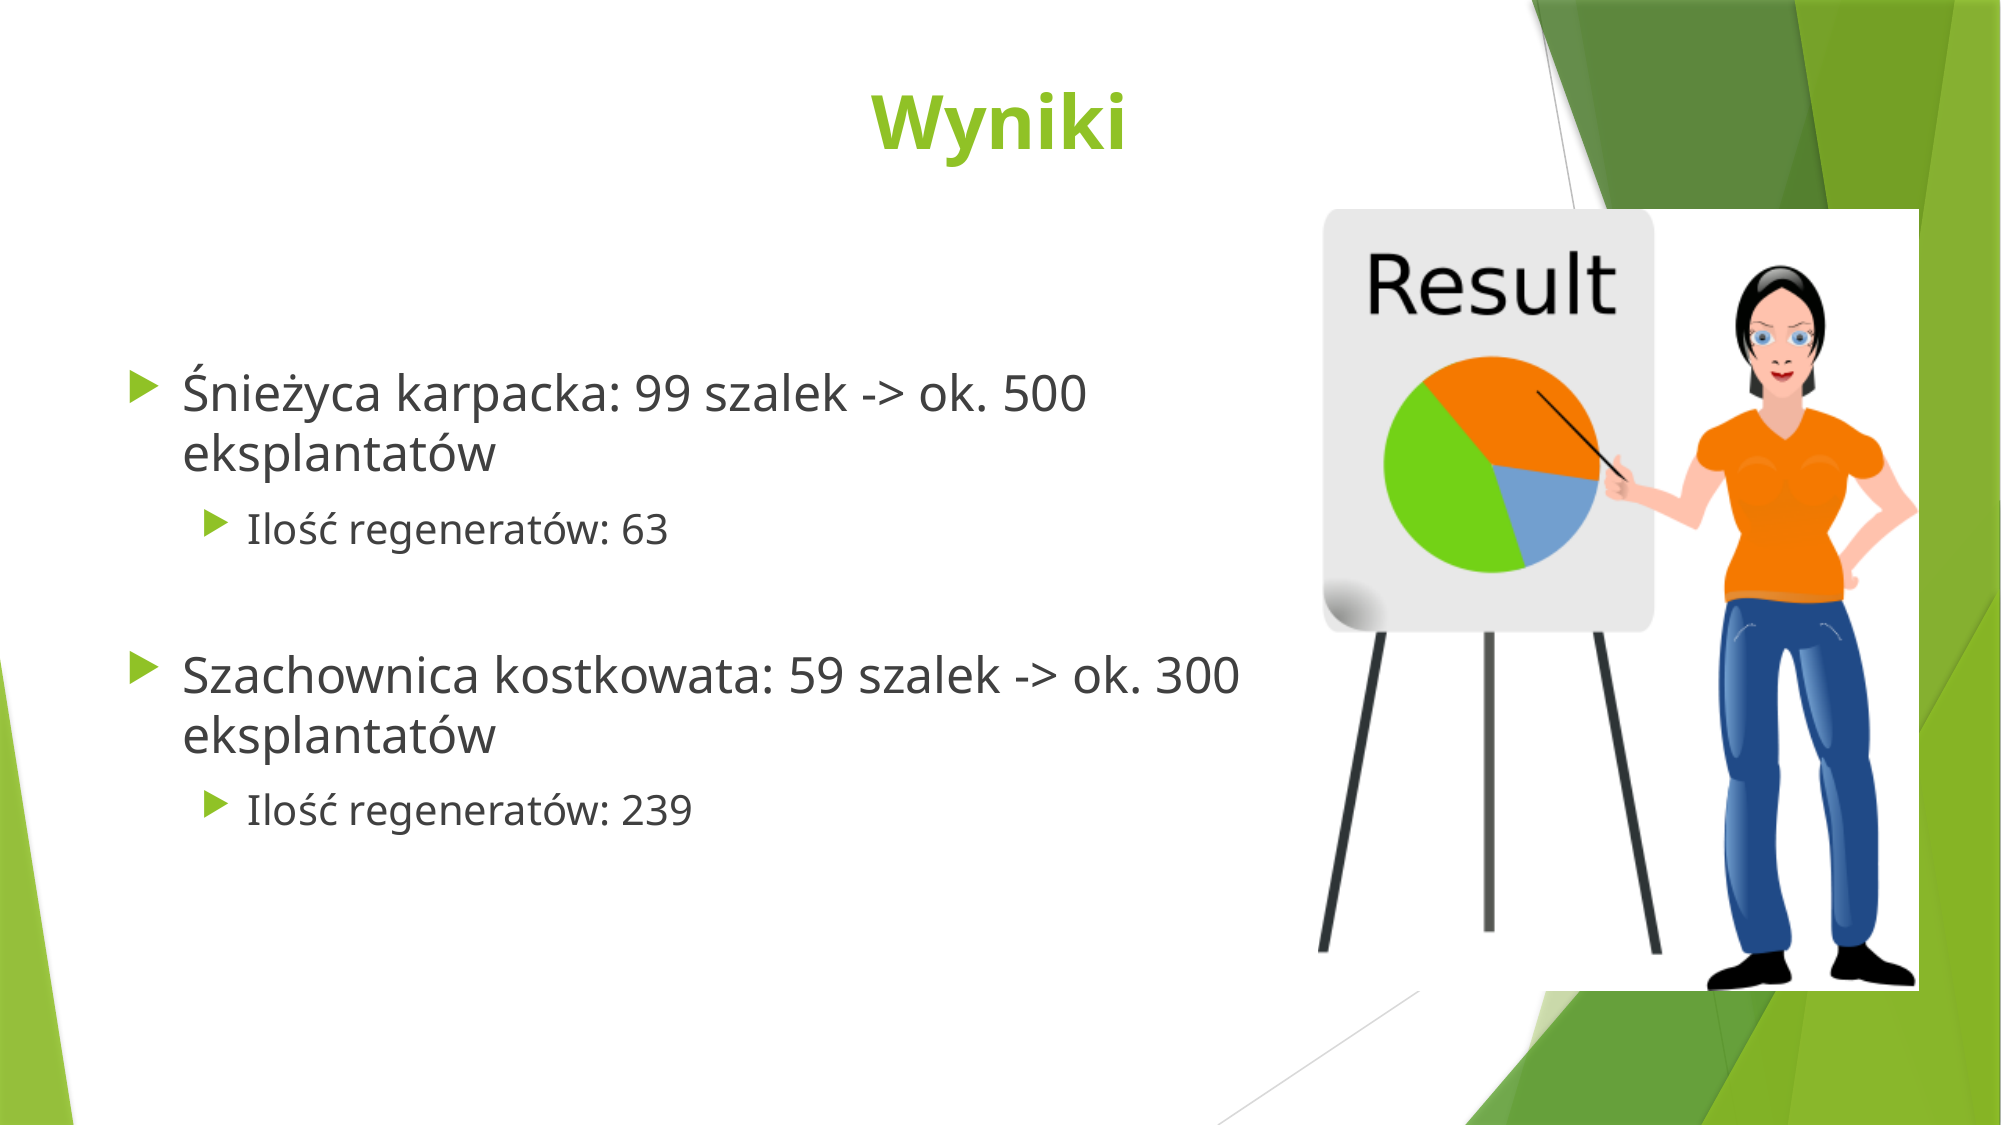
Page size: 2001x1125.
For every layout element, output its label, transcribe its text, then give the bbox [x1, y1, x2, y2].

list Śnieżyca karpacka: 99 szalek -> ok. 500 eksplantatów Ilość regeneratów: 63 Szachownica kostkowata: 59 szalek -> ok. 300 eksplantatów Ilość regeneratów: 239 [111, 354, 1262, 992]
picture [1317, 209, 1919, 992]
title Wyniki [58, 66, 1942, 284]
